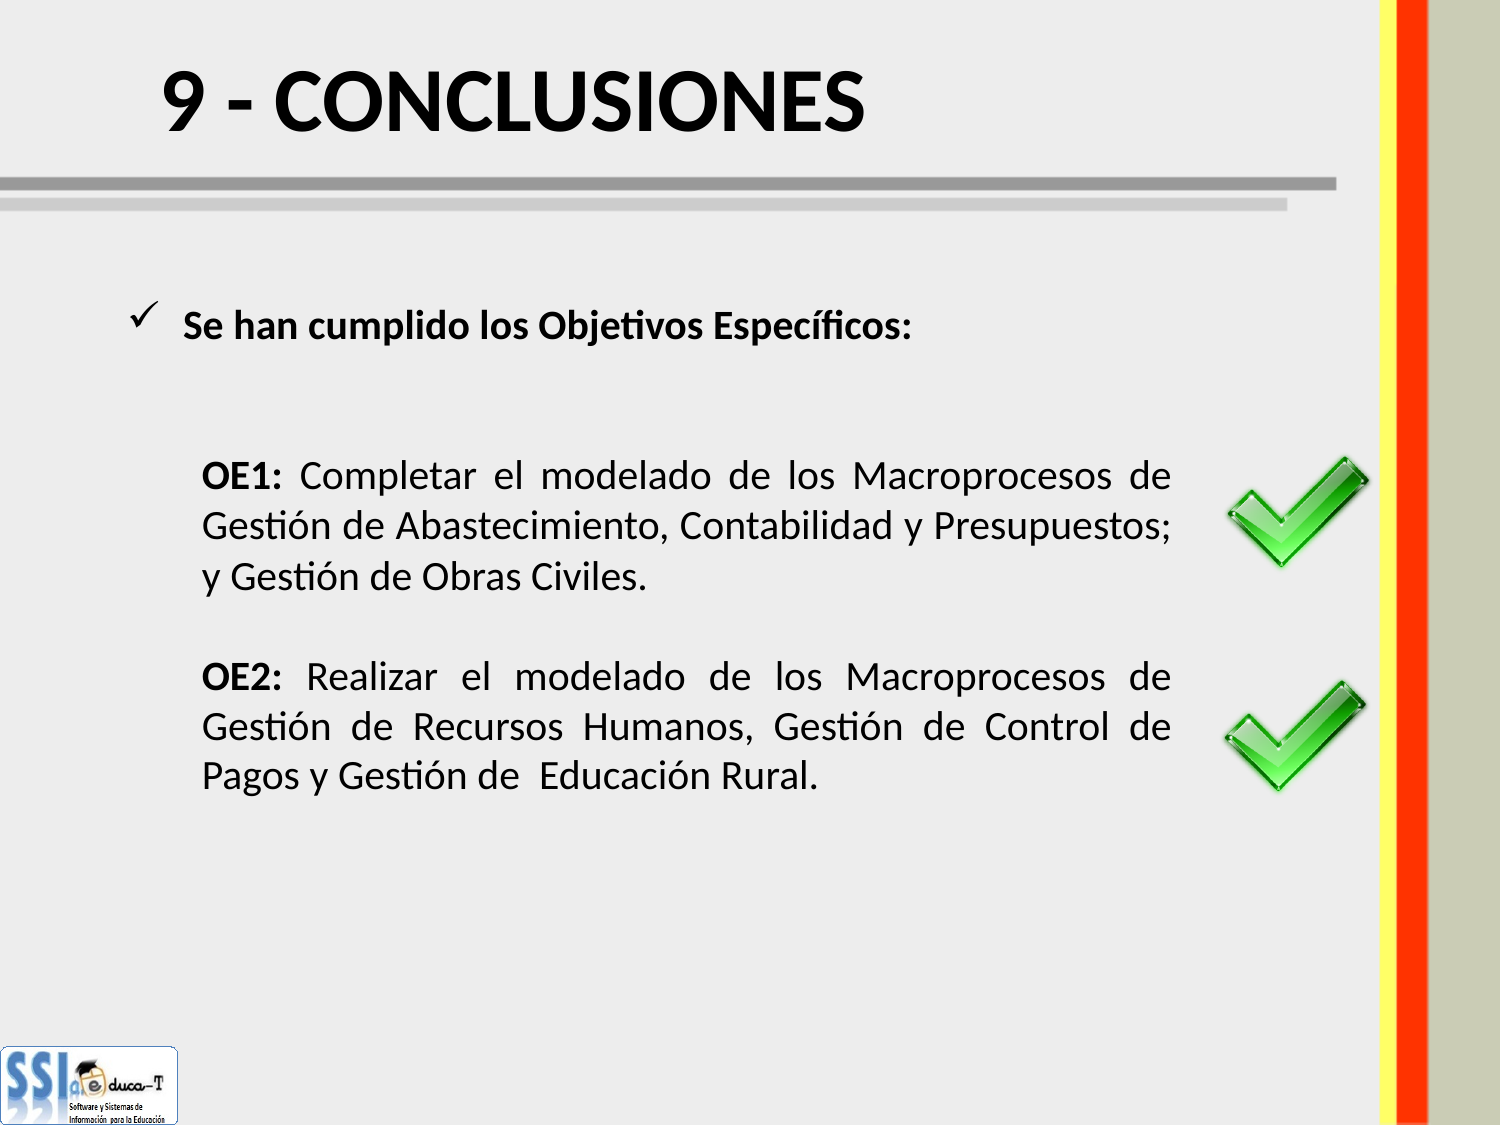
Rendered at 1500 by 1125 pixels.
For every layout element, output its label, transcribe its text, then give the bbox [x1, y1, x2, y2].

title 9 - CONCLUSIONES [144, 19, 1495, 171]
picture [0, 0, 1500, 1125]
text_box Se han cumplido los Objetivos Específicos: OE1: Completar el modelado de los Macroprocesos de Gestión de Abastecimiento, Contabilidad y Presupuestos; y Gestión de Obras Civiles. OE2: Realizar el modelado de los Macroprocesos de Gestión de Recursos Humanos, Gestión de Control de Pagos y Gestión de Educación Rural. [112, 290, 1187, 806]
